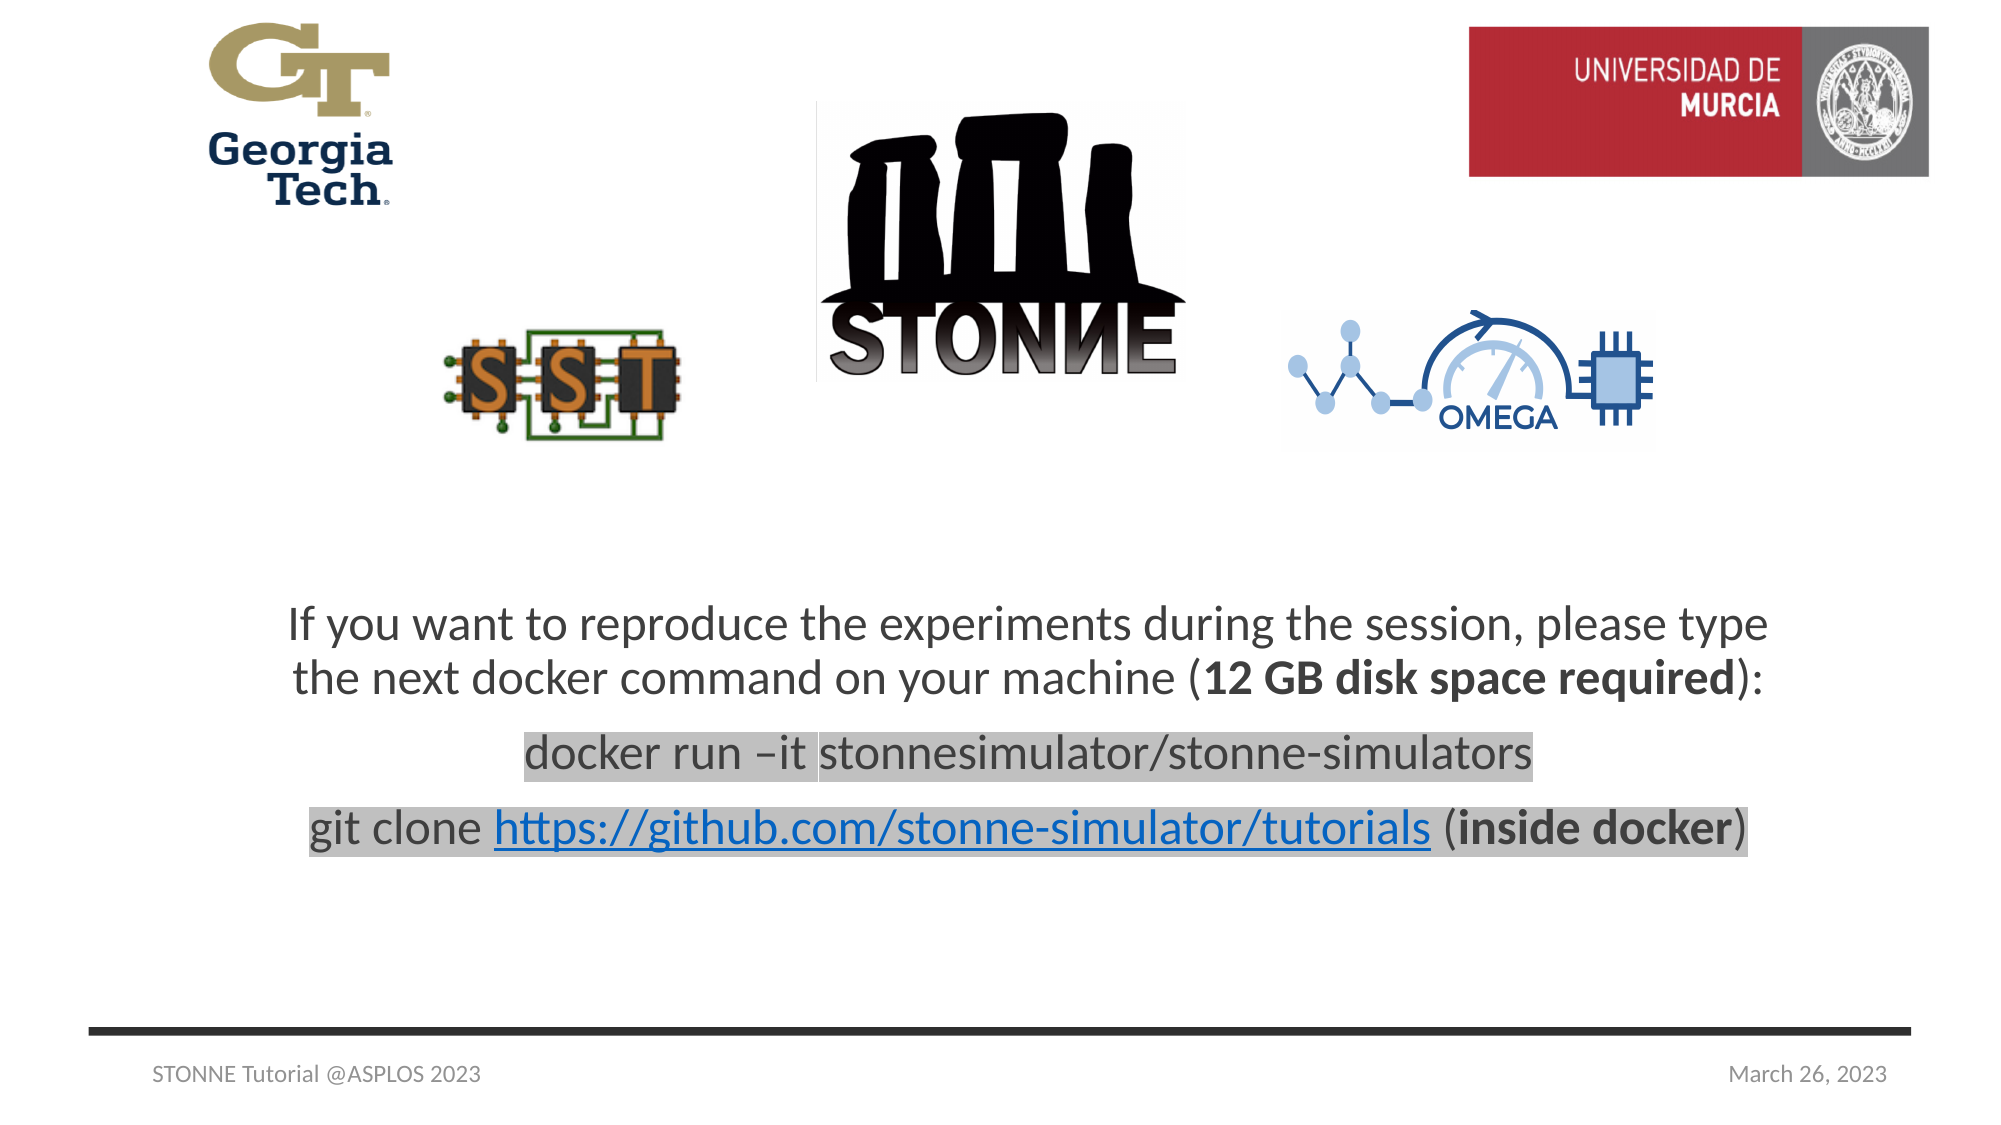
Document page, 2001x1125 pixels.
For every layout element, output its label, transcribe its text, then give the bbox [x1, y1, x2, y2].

footer STONNE Tutorial @ASPLOS 2023 [137, 1042, 1364, 1103]
picture [1280, 310, 1656, 452]
picture [441, 310, 687, 450]
picture [1466, 22, 1935, 184]
subtitle If you want to reproduce the experiments during the session, please type the next docker command on your machine (12 GB disk space required): docker run –it stonnesimulator/stonne-simulators git clone https://github.com/stonne-simulator/tutorials (inside docker) [259, 589, 1798, 870]
picture [147, 5, 442, 219]
picture [815, 101, 1186, 382]
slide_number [1637, 1042, 1979, 1103]
